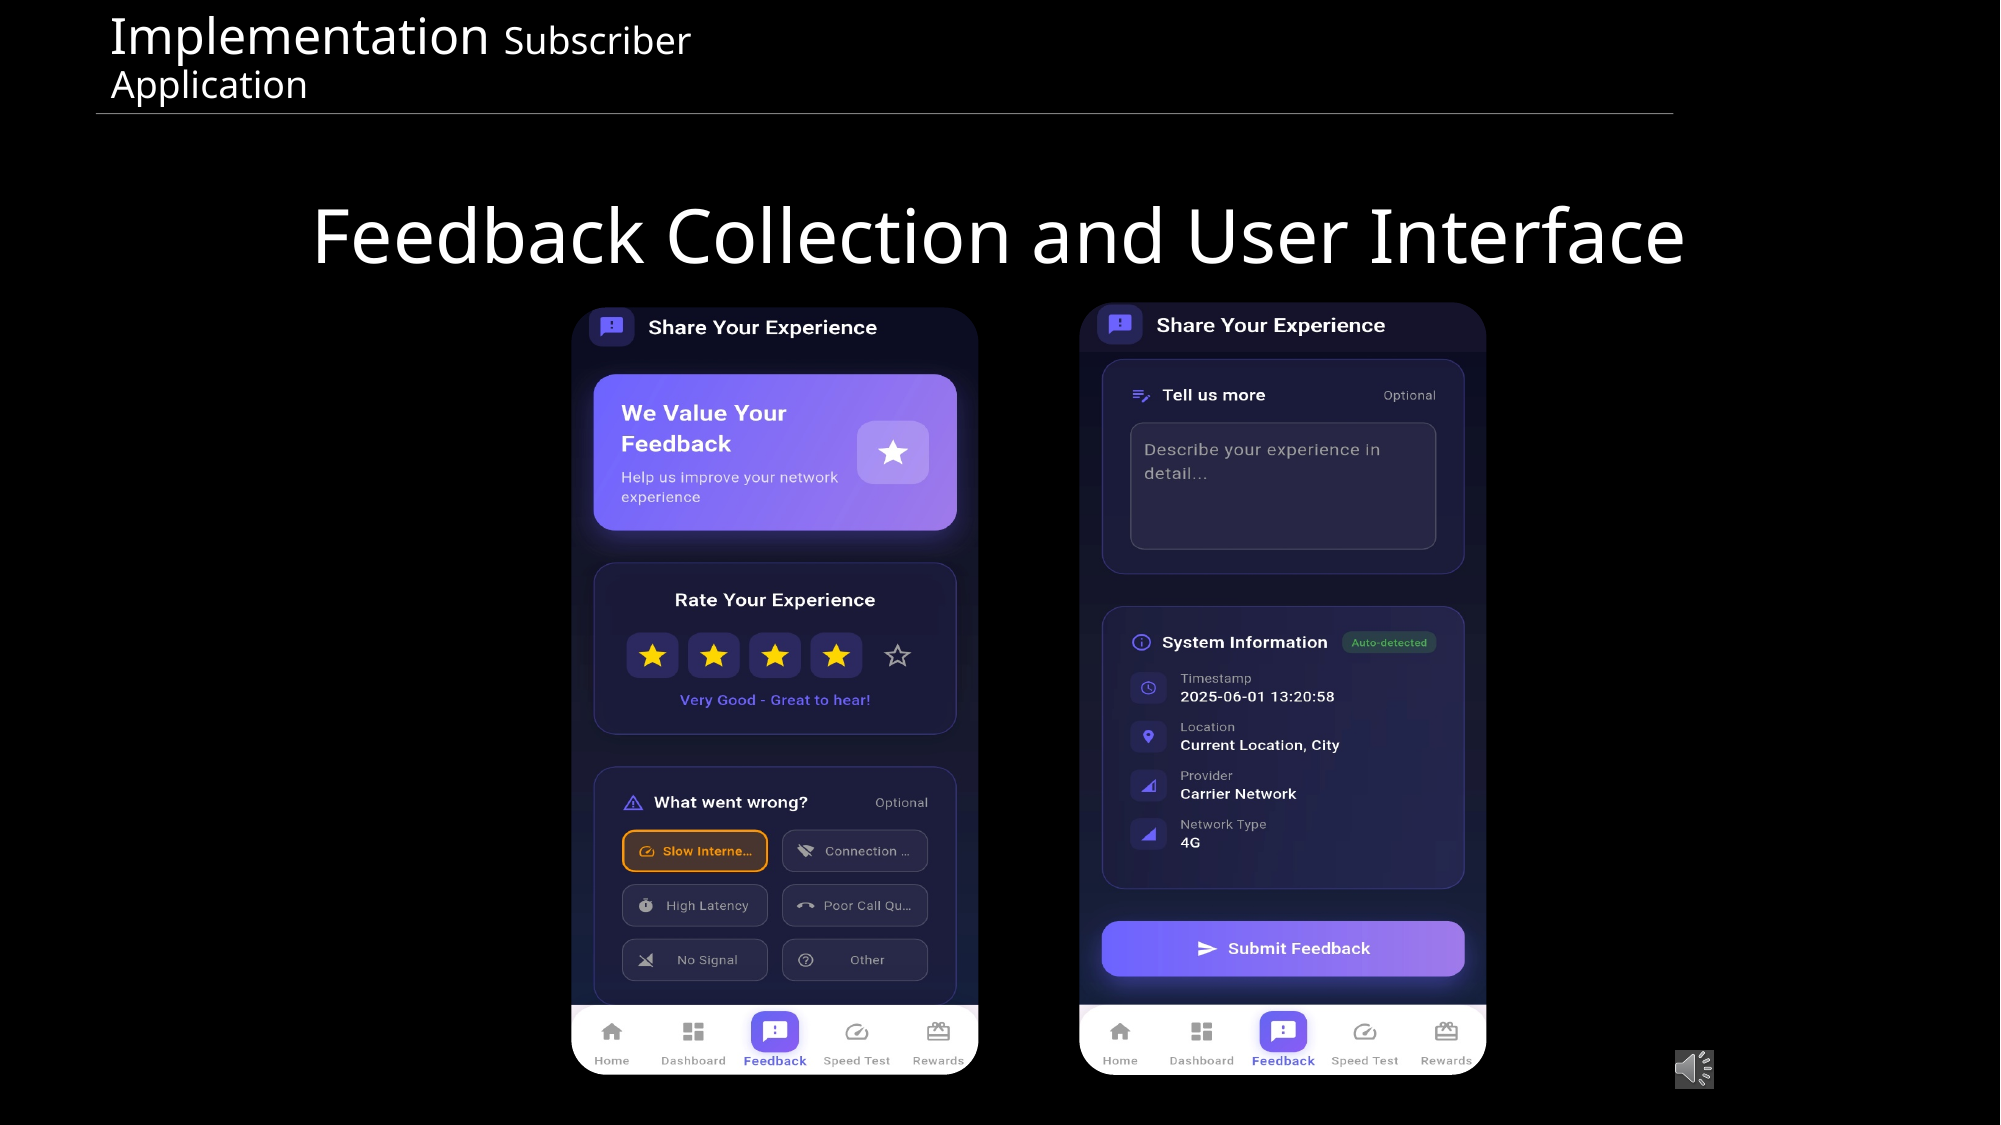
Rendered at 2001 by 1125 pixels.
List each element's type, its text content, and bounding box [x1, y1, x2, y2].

picture [1673, 1048, 1716, 1091]
title Implementation Subscriber Application [95, 31, 817, 113]
picture [570, 306, 979, 1076]
picture [1078, 301, 1487, 1076]
text_box Feedback Collection and User Interface [242, 181, 1758, 286]
